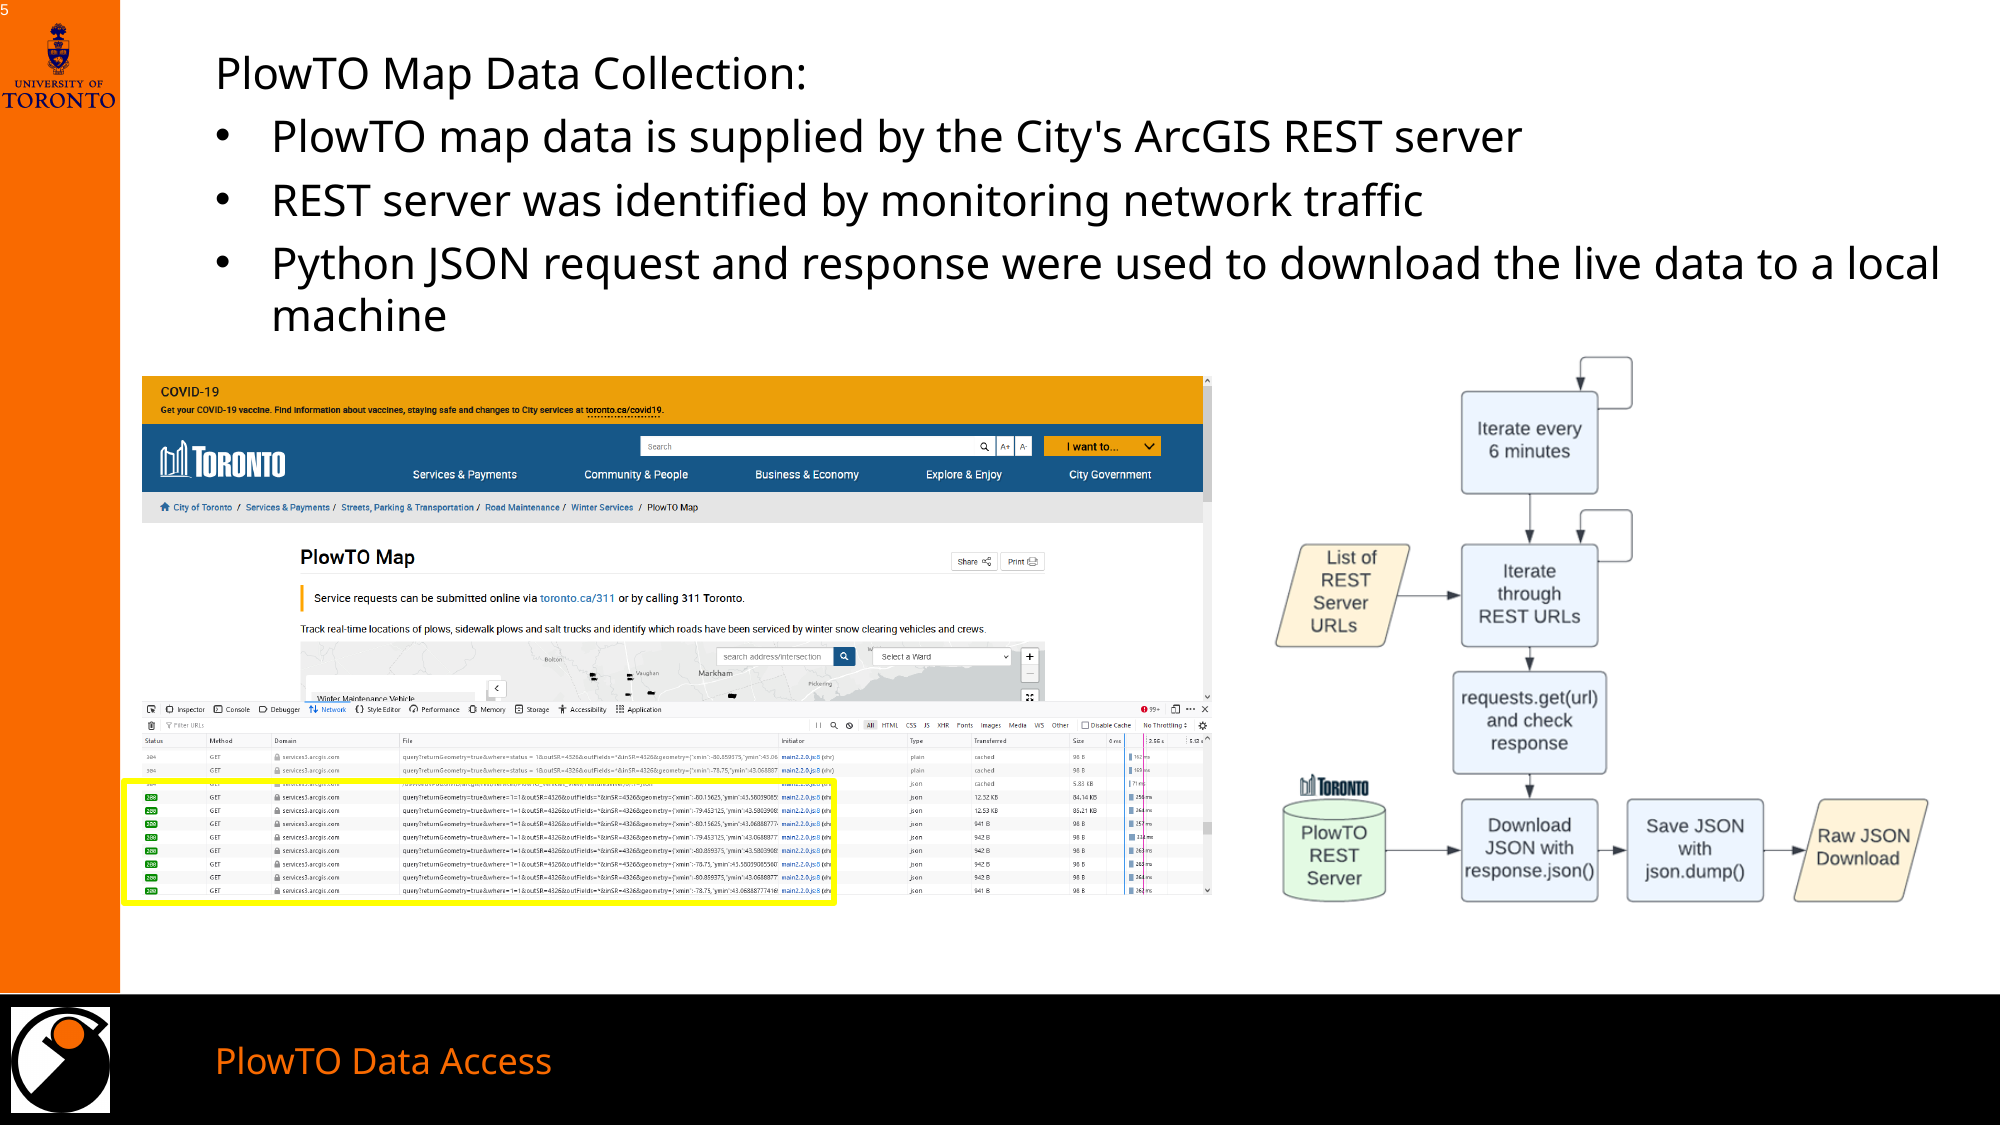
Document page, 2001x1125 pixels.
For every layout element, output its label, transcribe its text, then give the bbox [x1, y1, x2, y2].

picture [142, 376, 1212, 896]
picture [1223, 324, 1980, 947]
list PlowTO Data Access [200, 994, 1980, 1125]
picture [11, 1007, 110, 1113]
text_box [124, 780, 835, 903]
picture [2, 23, 115, 108]
list PlowTO Map Data Collection: PlowTO map data is supplied by the City's ArcGIS REST server REST server was identified by monitoring network traffic Python JSON request and response were used to download the live data to a local machine [200, 37, 1980, 976]
